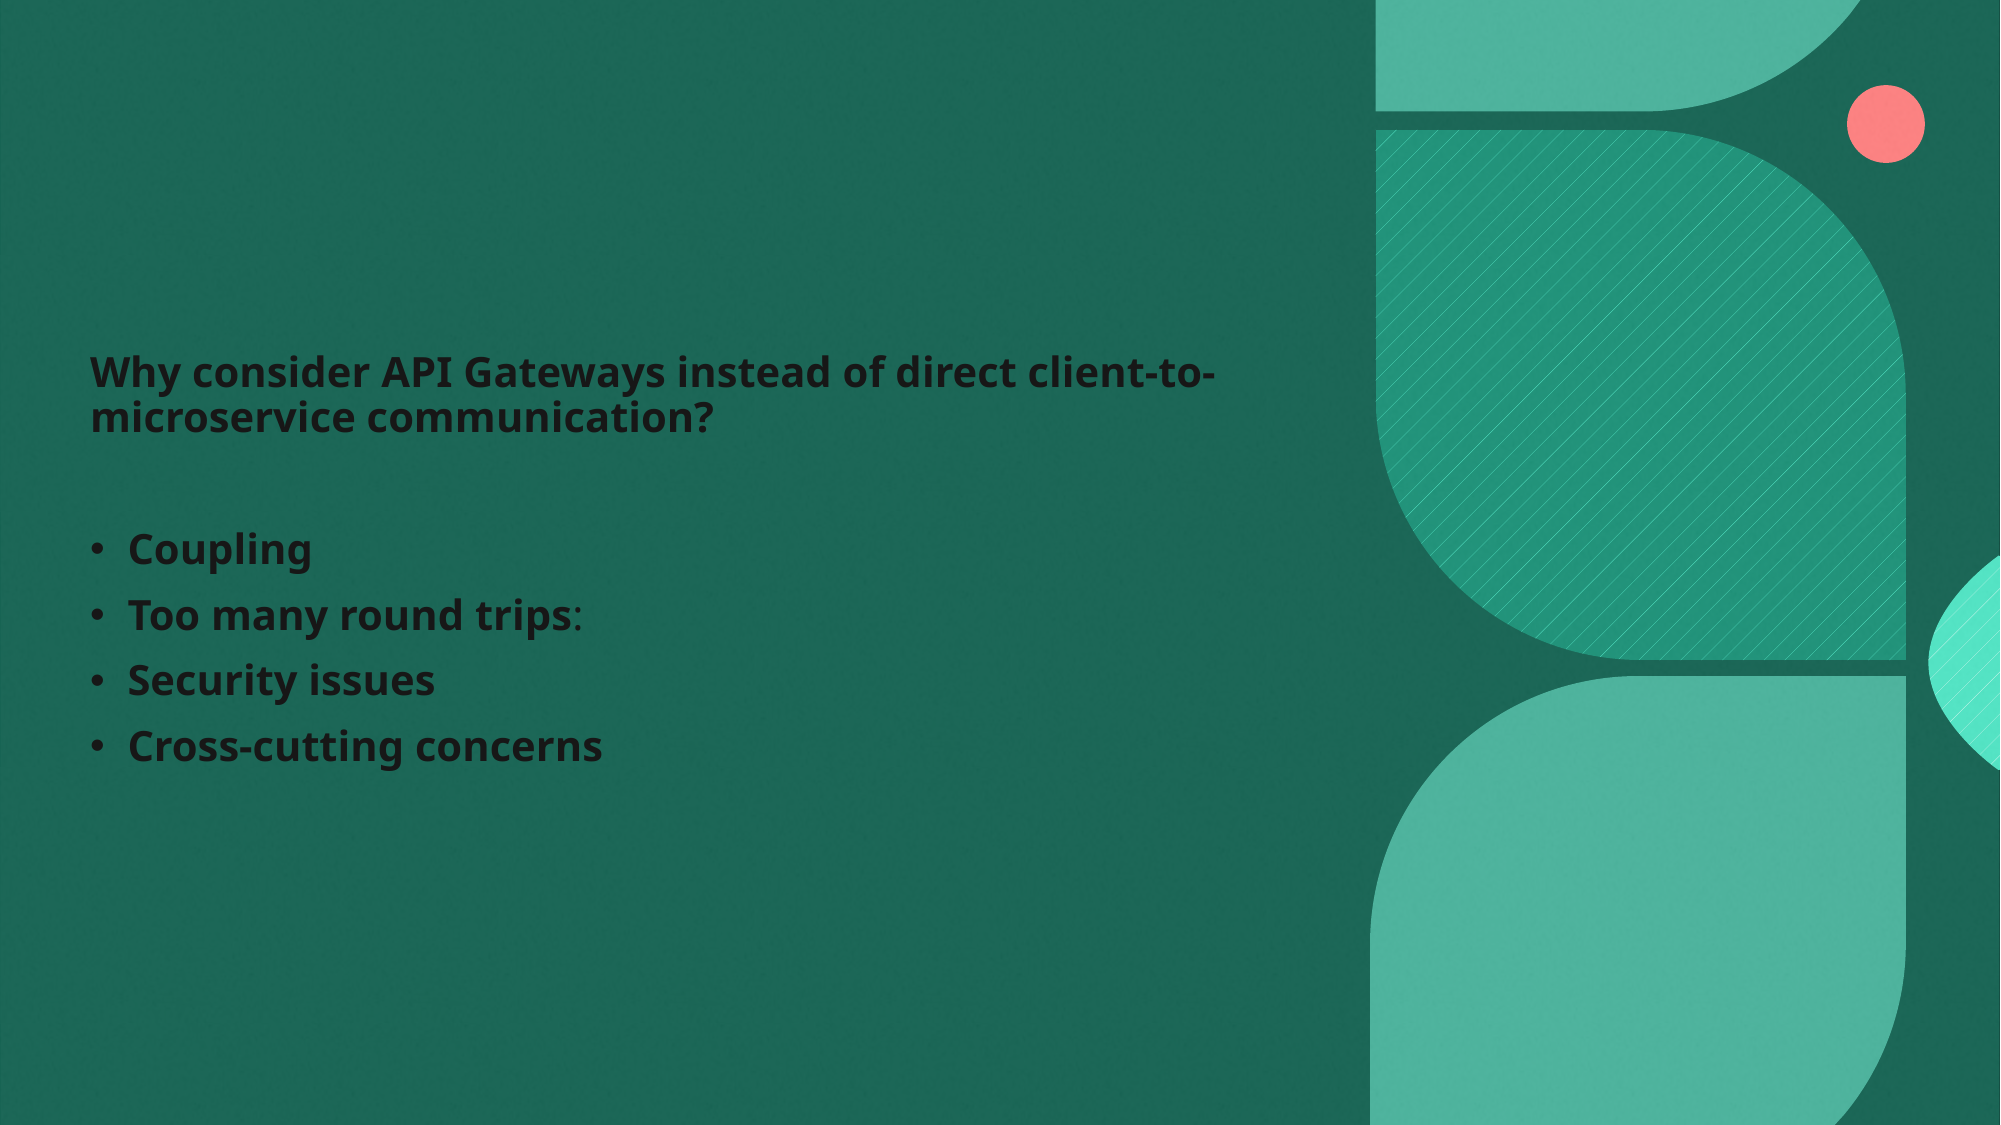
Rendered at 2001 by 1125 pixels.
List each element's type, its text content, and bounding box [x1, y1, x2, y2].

list Why consider API Gateways instead of direct client-to-microservice communication? Coupling Too many round trips: Security issues Cross-cutting concerns [75, 343, 1336, 1014]
